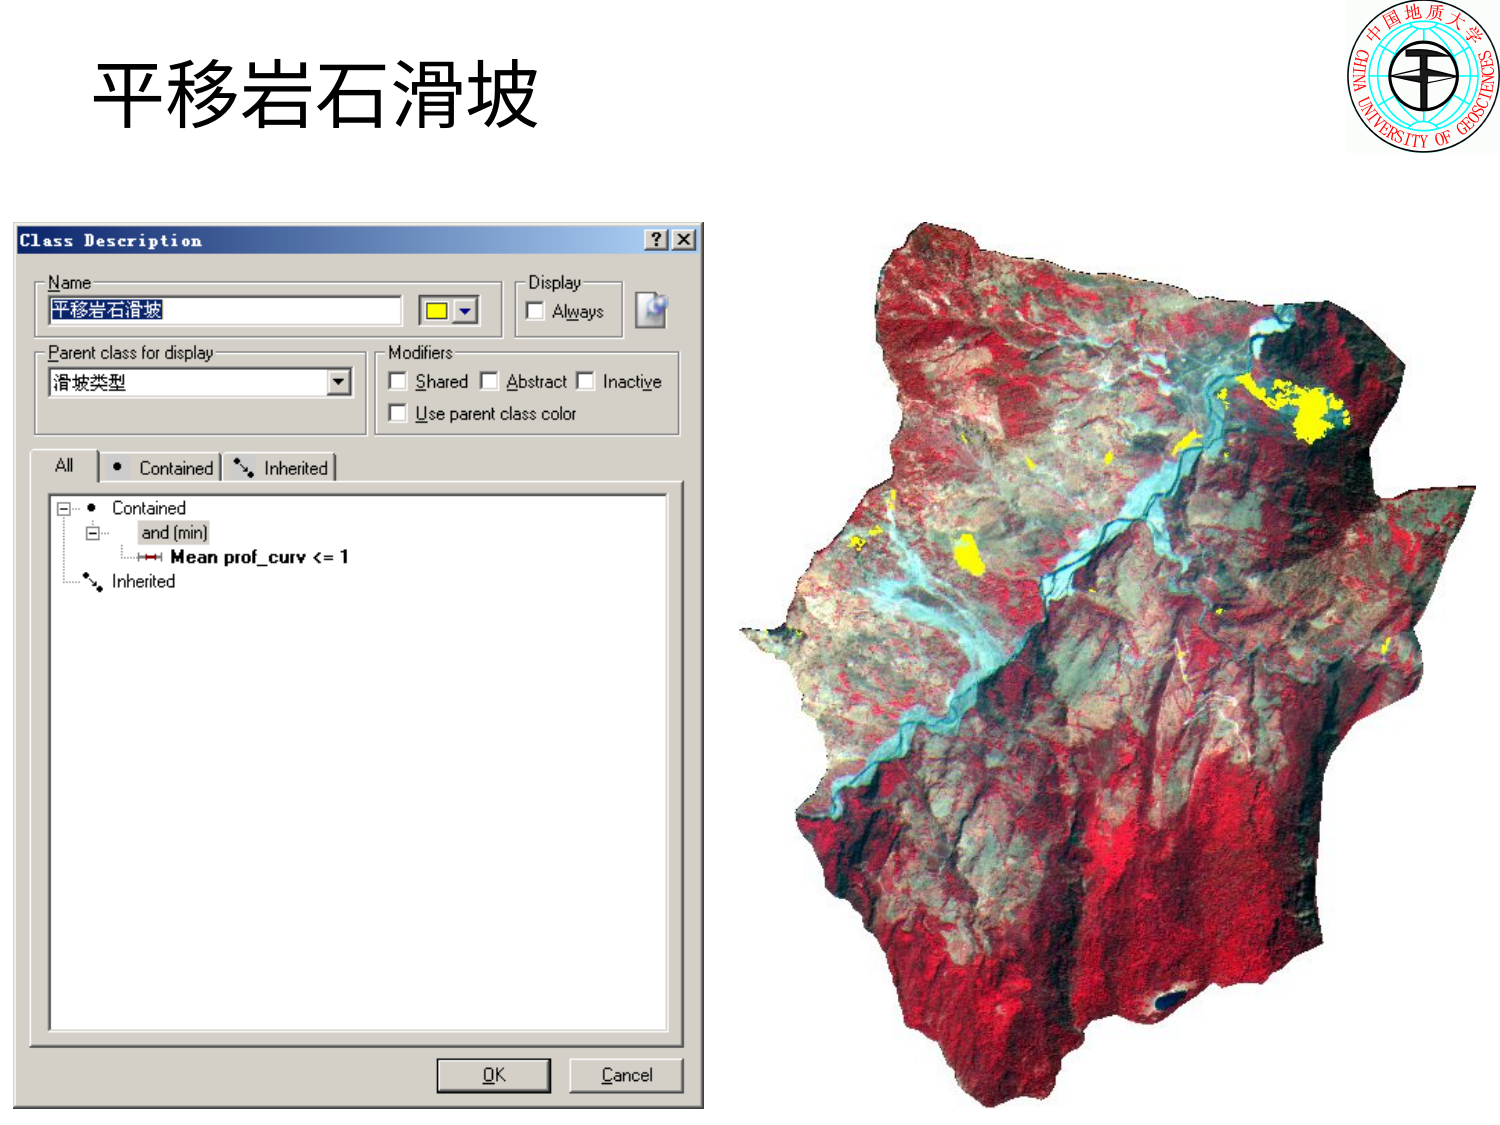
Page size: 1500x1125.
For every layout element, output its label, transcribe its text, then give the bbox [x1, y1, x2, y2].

title 平移岩石滑坡 [74, 44, 1426, 141]
picture [1347, 0, 1500, 153]
picture [738, 222, 1476, 1109]
picture [13, 222, 704, 1109]
